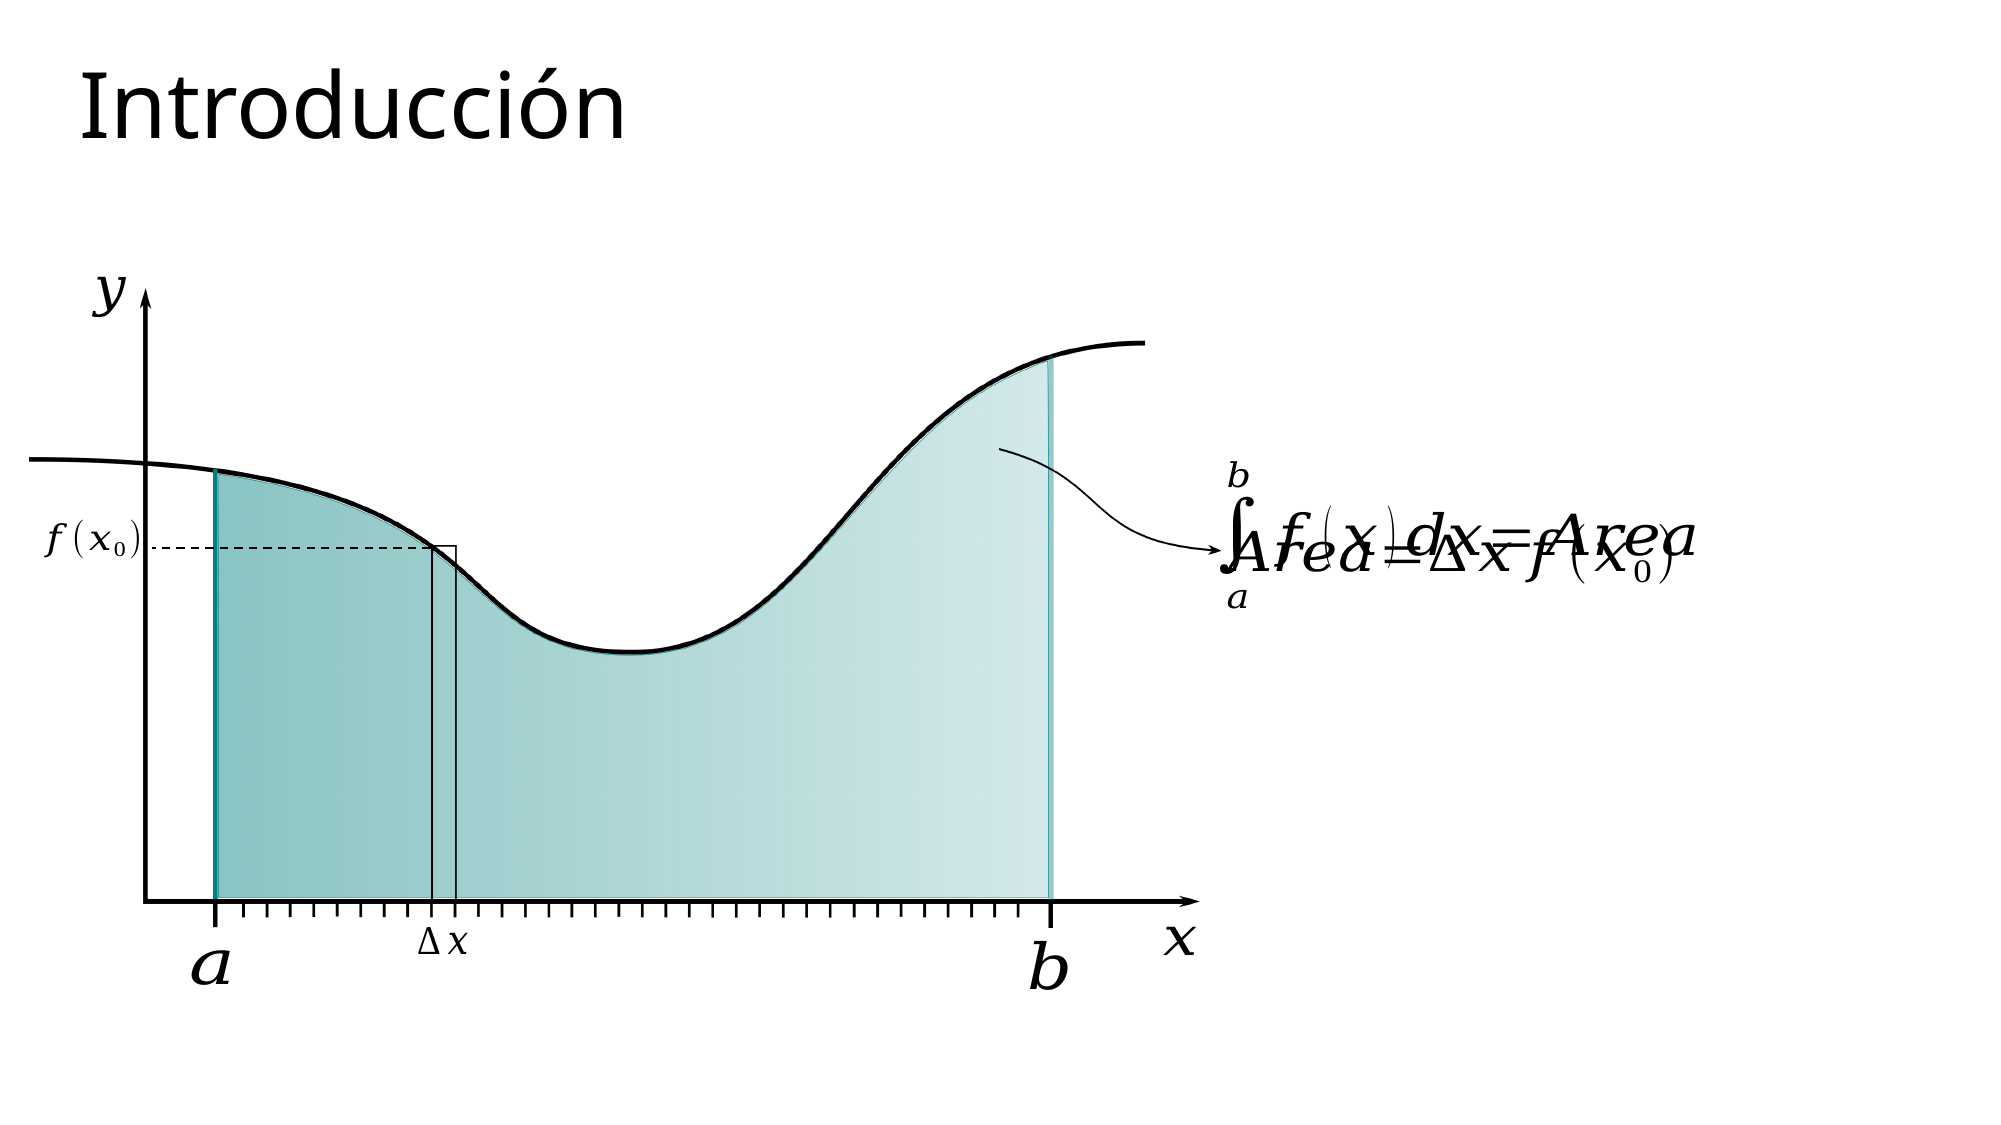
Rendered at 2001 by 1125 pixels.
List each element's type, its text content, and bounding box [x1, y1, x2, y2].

picture [29, 288, 1221, 928]
title Introducción [64, 0, 1790, 218]
